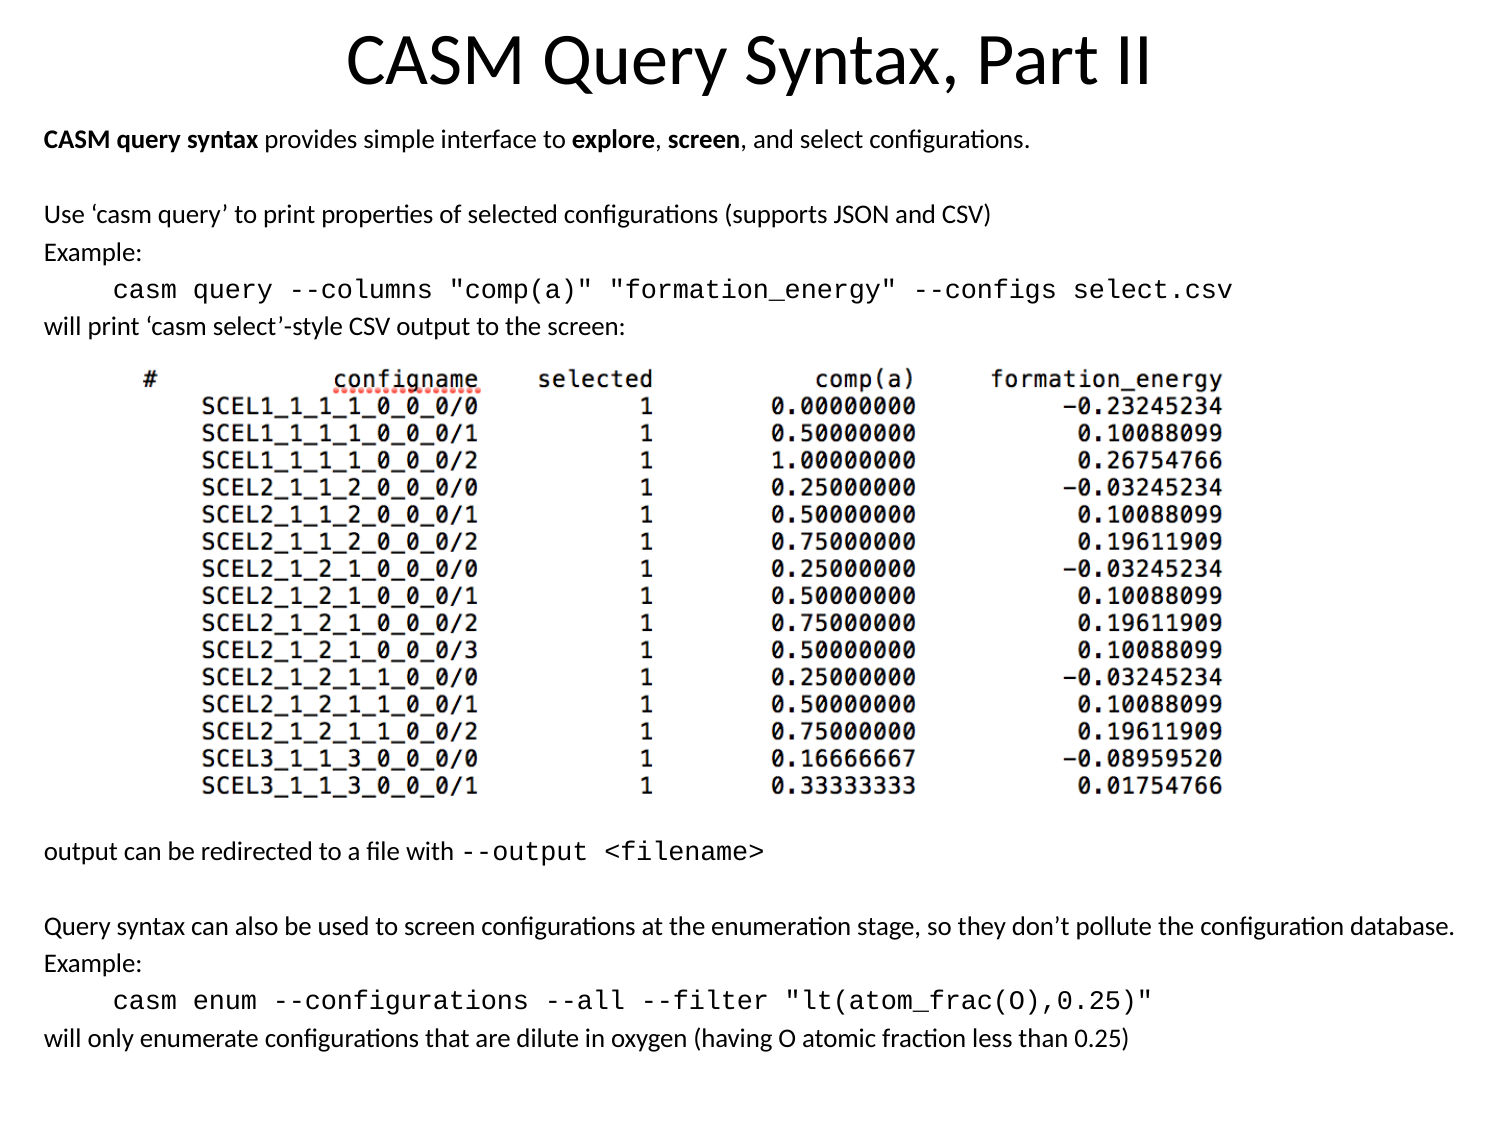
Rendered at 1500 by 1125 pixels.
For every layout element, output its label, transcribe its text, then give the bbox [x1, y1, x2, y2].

title CASM Query Syntax, Part II [75, 2, 1425, 107]
picture [139, 359, 1238, 800]
text_box CASM query syntax provides simple interface to explore, screen, and select configurations. Use ‘casm query’ to print properties of selected configurations (supports JSON and CSV) Example: casm query --columns "comp(a)" "formation_energy" --configs select.csv will print ‘casm select’-style CSV output to the screen: output can be redirected to a file with --output <filename> Query syntax can also be used to screen configurations at the enumeration stage, so they don’t pollute the configuration database. Example: casm enum --configurations --all --filter "lt(atom_frac(O),0.25)" will only enumerate configurations that are dilute in oxygen (having O atomic fraction less than 0.25) [28, 114, 1493, 1106]
